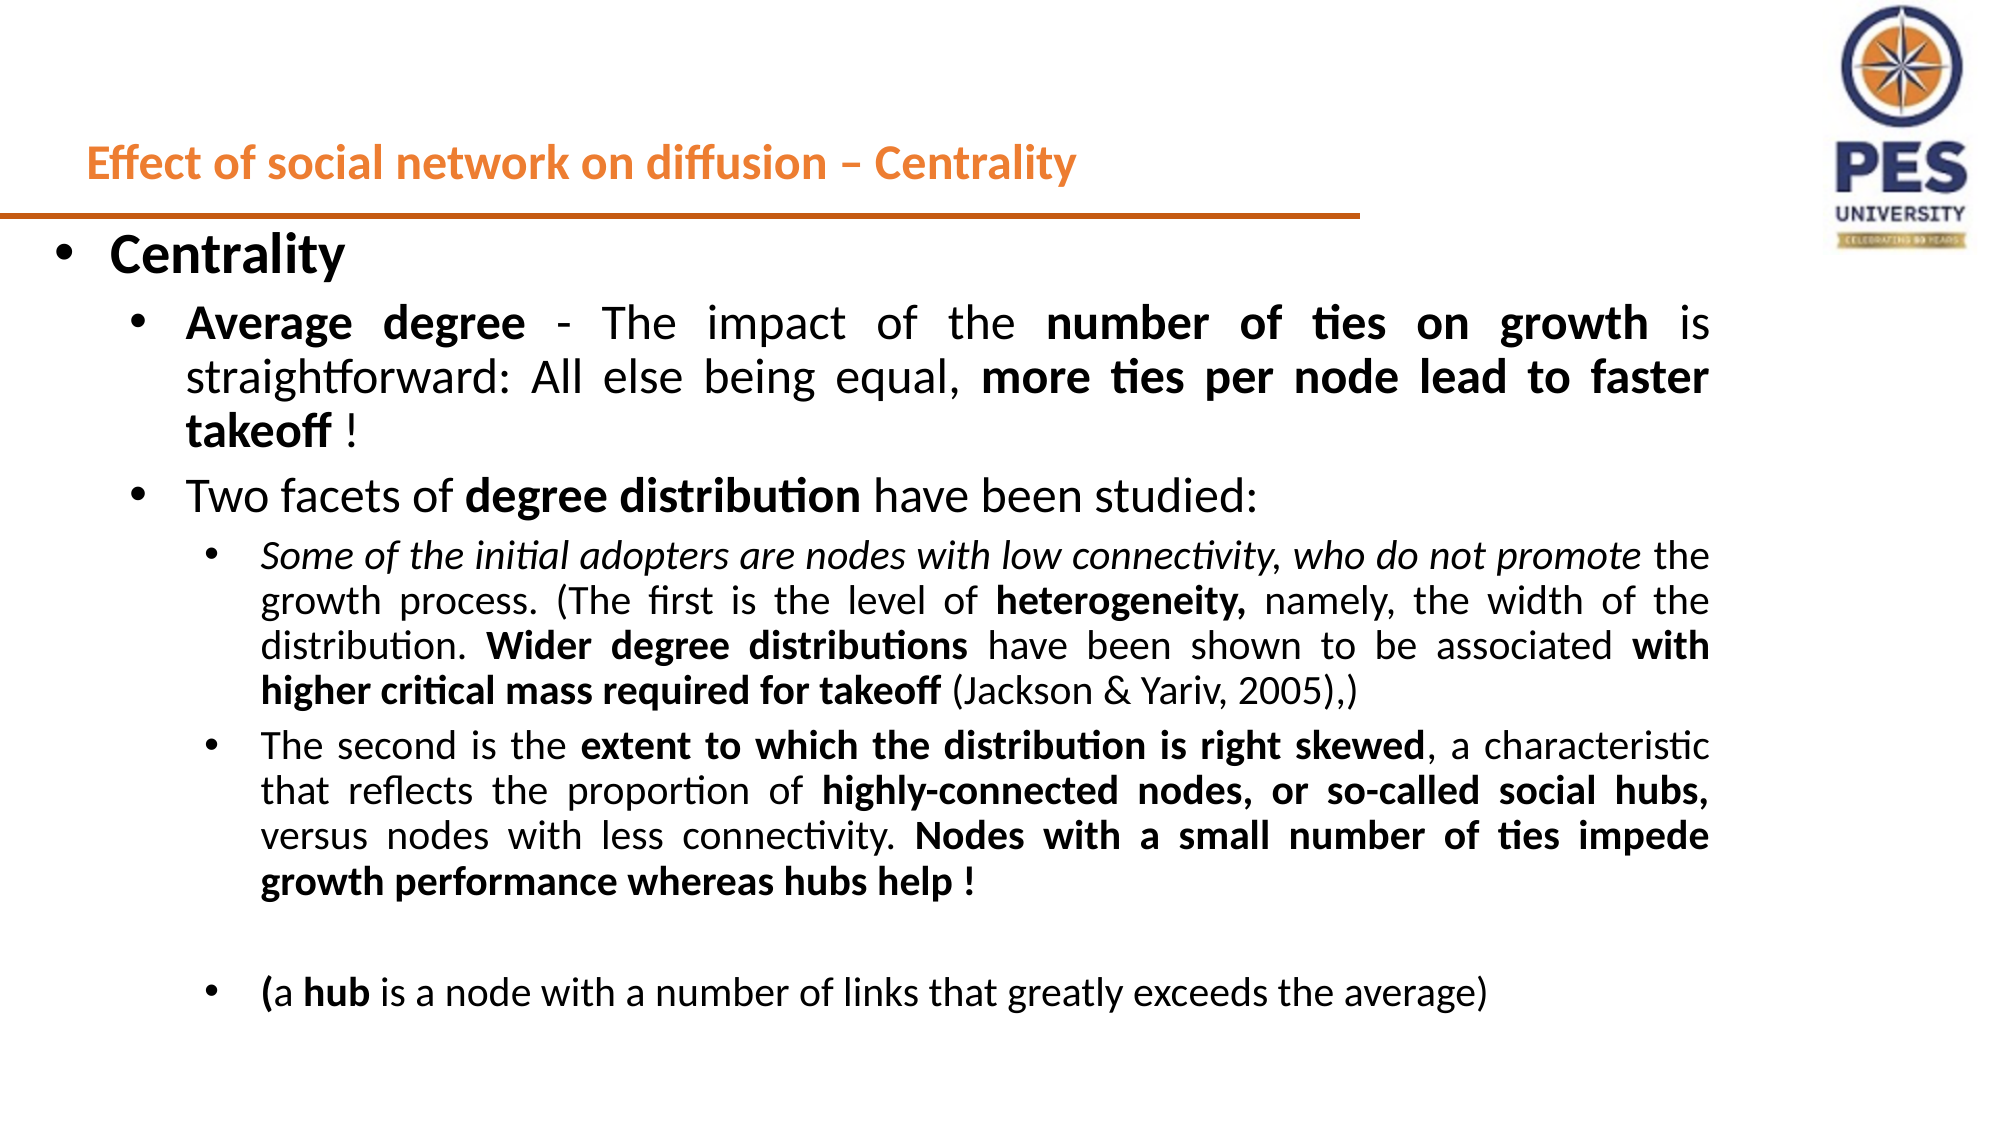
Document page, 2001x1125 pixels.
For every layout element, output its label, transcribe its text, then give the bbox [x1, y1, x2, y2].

picture [1800, 0, 2000, 257]
text_box Centrality Average degree - The impact of the number of ties on growth is straightforward: All else being equal, more ties per node lead to faster takeoff ! Two facets of degree distribution have been studied: Some of the initial adopters are nodes with low connectivity, who do not promote the growth process. (The first is the level of heterogeneity, namely, the width of the distribution. Wider degree distributions have been shown to be associated with higher critical mass required for takeoff (Jackson & Yariv, 2005),) The second is the extent to which the distribution is right skewed, a characteristic that reflects the proportion of highly-connected nodes, or so-called social hubs, versus nodes with less connectivity. Nodes with a small number of ties impede growth performance whereas hubs help ! (a hub is a node with a number of links that greatly exceeds the average) [20, 215, 1726, 1089]
text_box Effect of social network on diffusion – Centrality [71, 122, 1384, 198]
